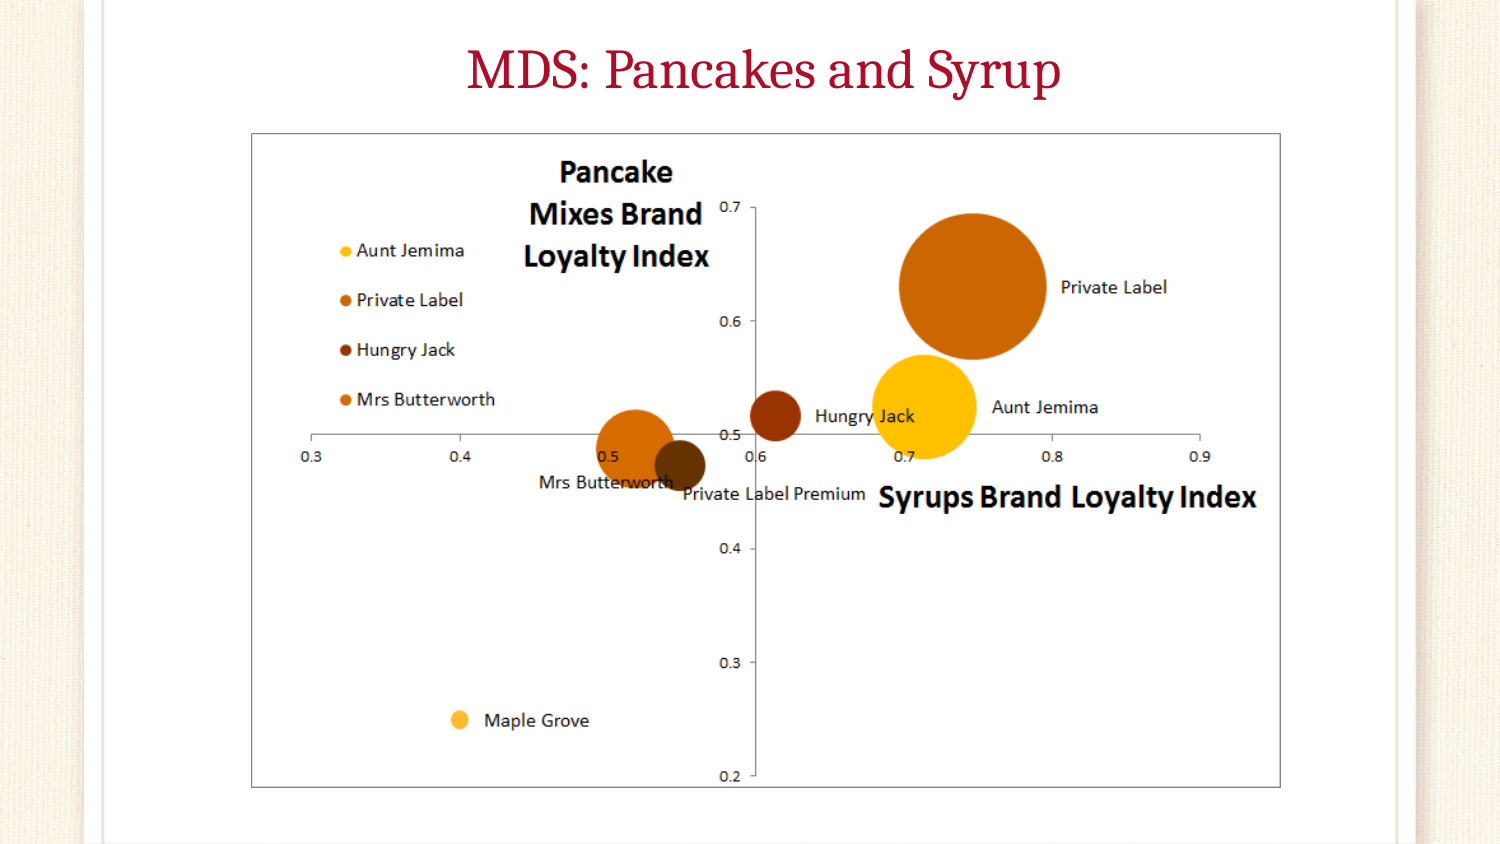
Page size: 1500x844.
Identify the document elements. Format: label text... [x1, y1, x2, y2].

picture [251, 133, 1281, 788]
title MDS: Pancakes and Syrup [91, 27, 1438, 122]
picture [1416, 0, 1500, 844]
picture [0, 0, 84, 844]
